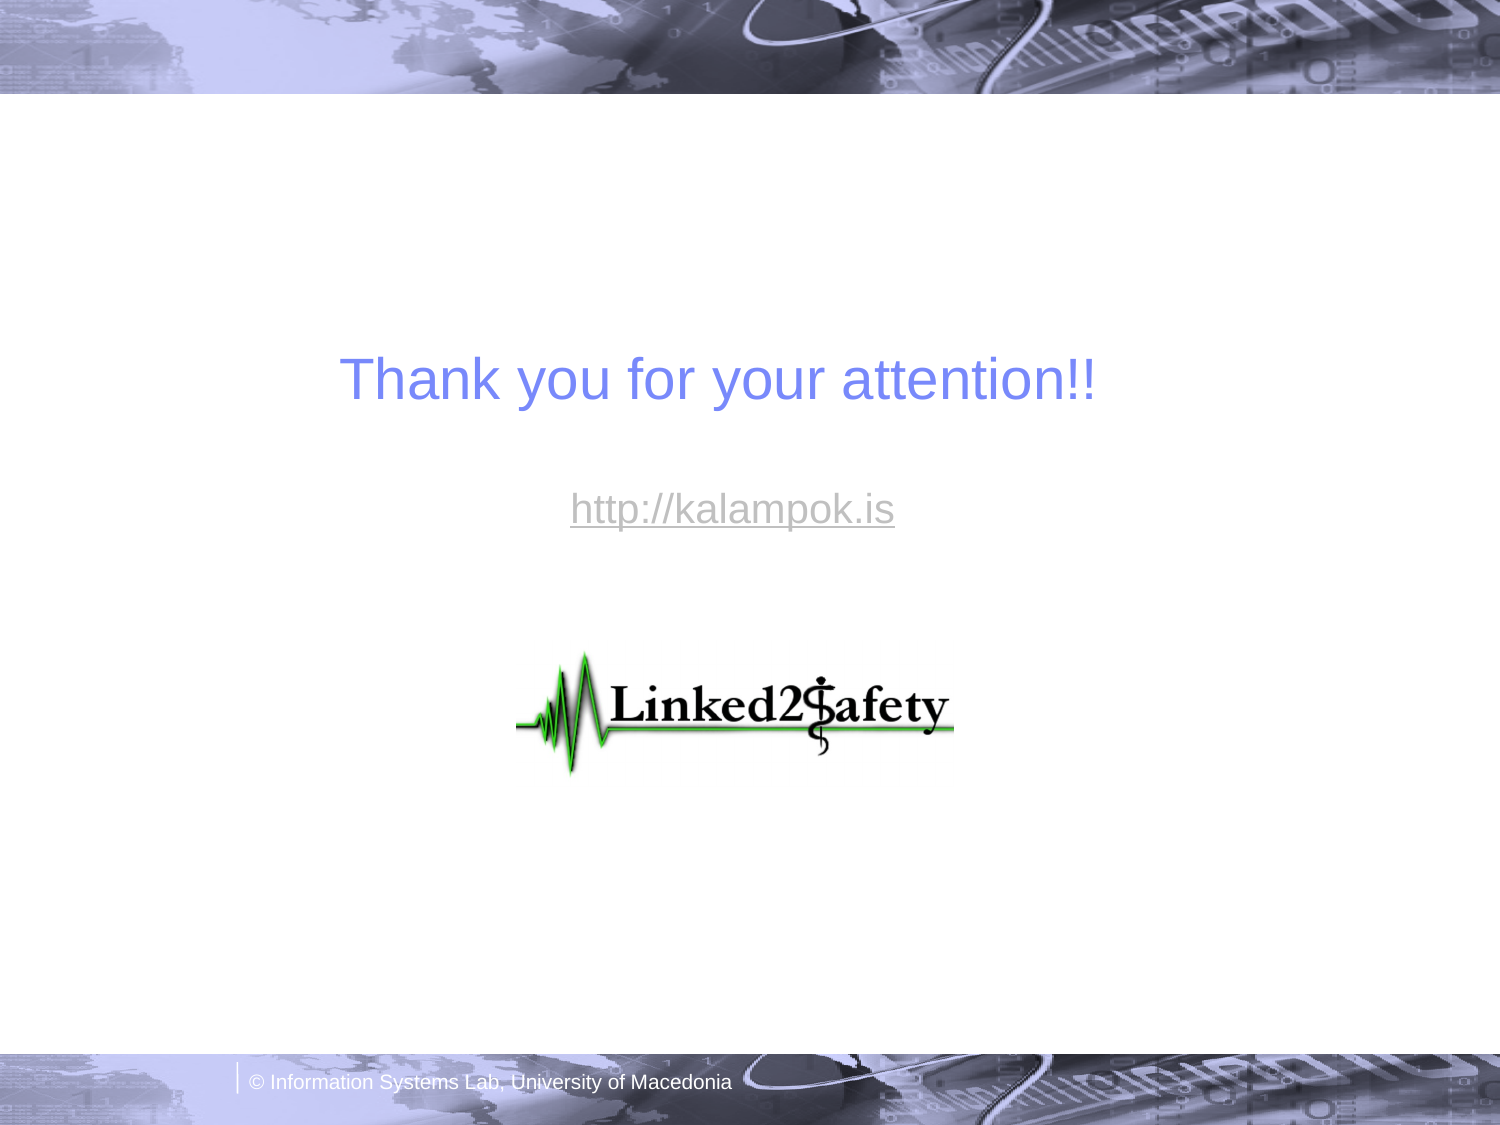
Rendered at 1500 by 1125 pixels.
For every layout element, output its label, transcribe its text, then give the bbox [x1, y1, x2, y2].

text_box http://kalampok.is [555, 474, 911, 584]
title Thank you for your attention!! [127, 341, 1311, 424]
picture [516, 640, 954, 787]
